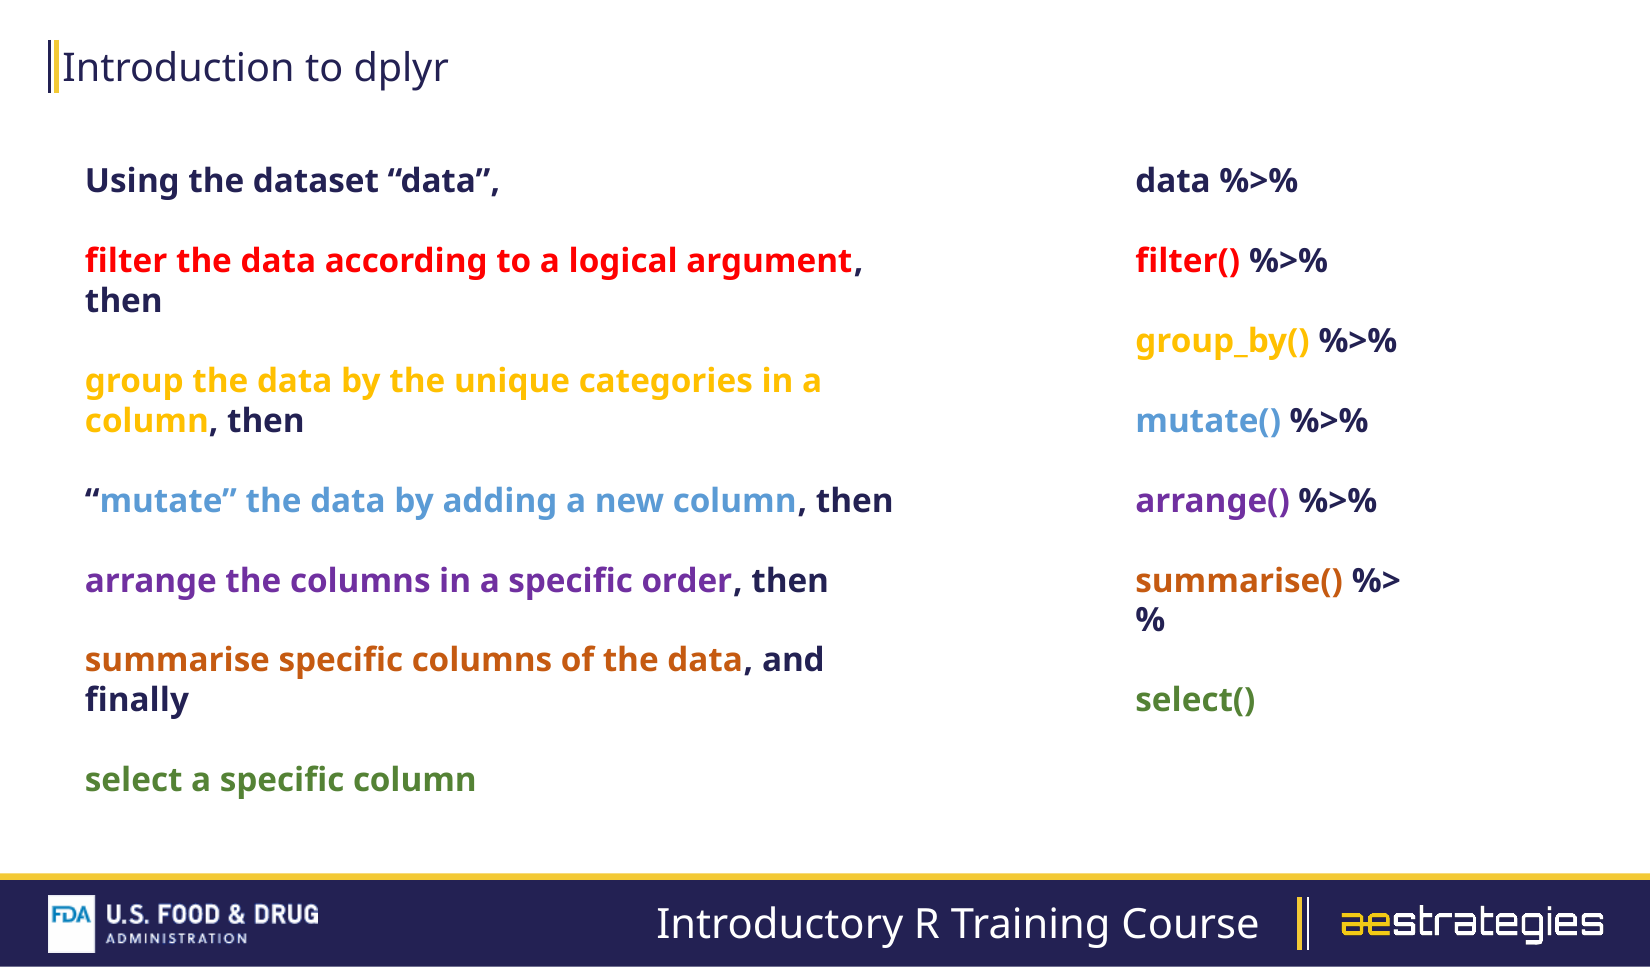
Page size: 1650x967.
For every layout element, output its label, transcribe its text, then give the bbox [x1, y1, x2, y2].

picture [1331, 895, 1612, 953]
picture [48, 895, 318, 953]
text_box Using the dataset “data”, filter the data according to a logical argument, then group the data by the unique categories in a column, then “mutate” the data by adding a new column, then arrange the columns in a specific order, then summarise specific columns of the data, and finally select a specific column [70, 152, 950, 806]
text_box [49, 39, 57, 93]
text_box Introduction to dplyr [47, 34, 464, 97]
text_box data %>% filter() %>% group_by() %>% mutate() %>% arrange() %>% summarise() %>% select() [1120, 152, 1422, 726]
